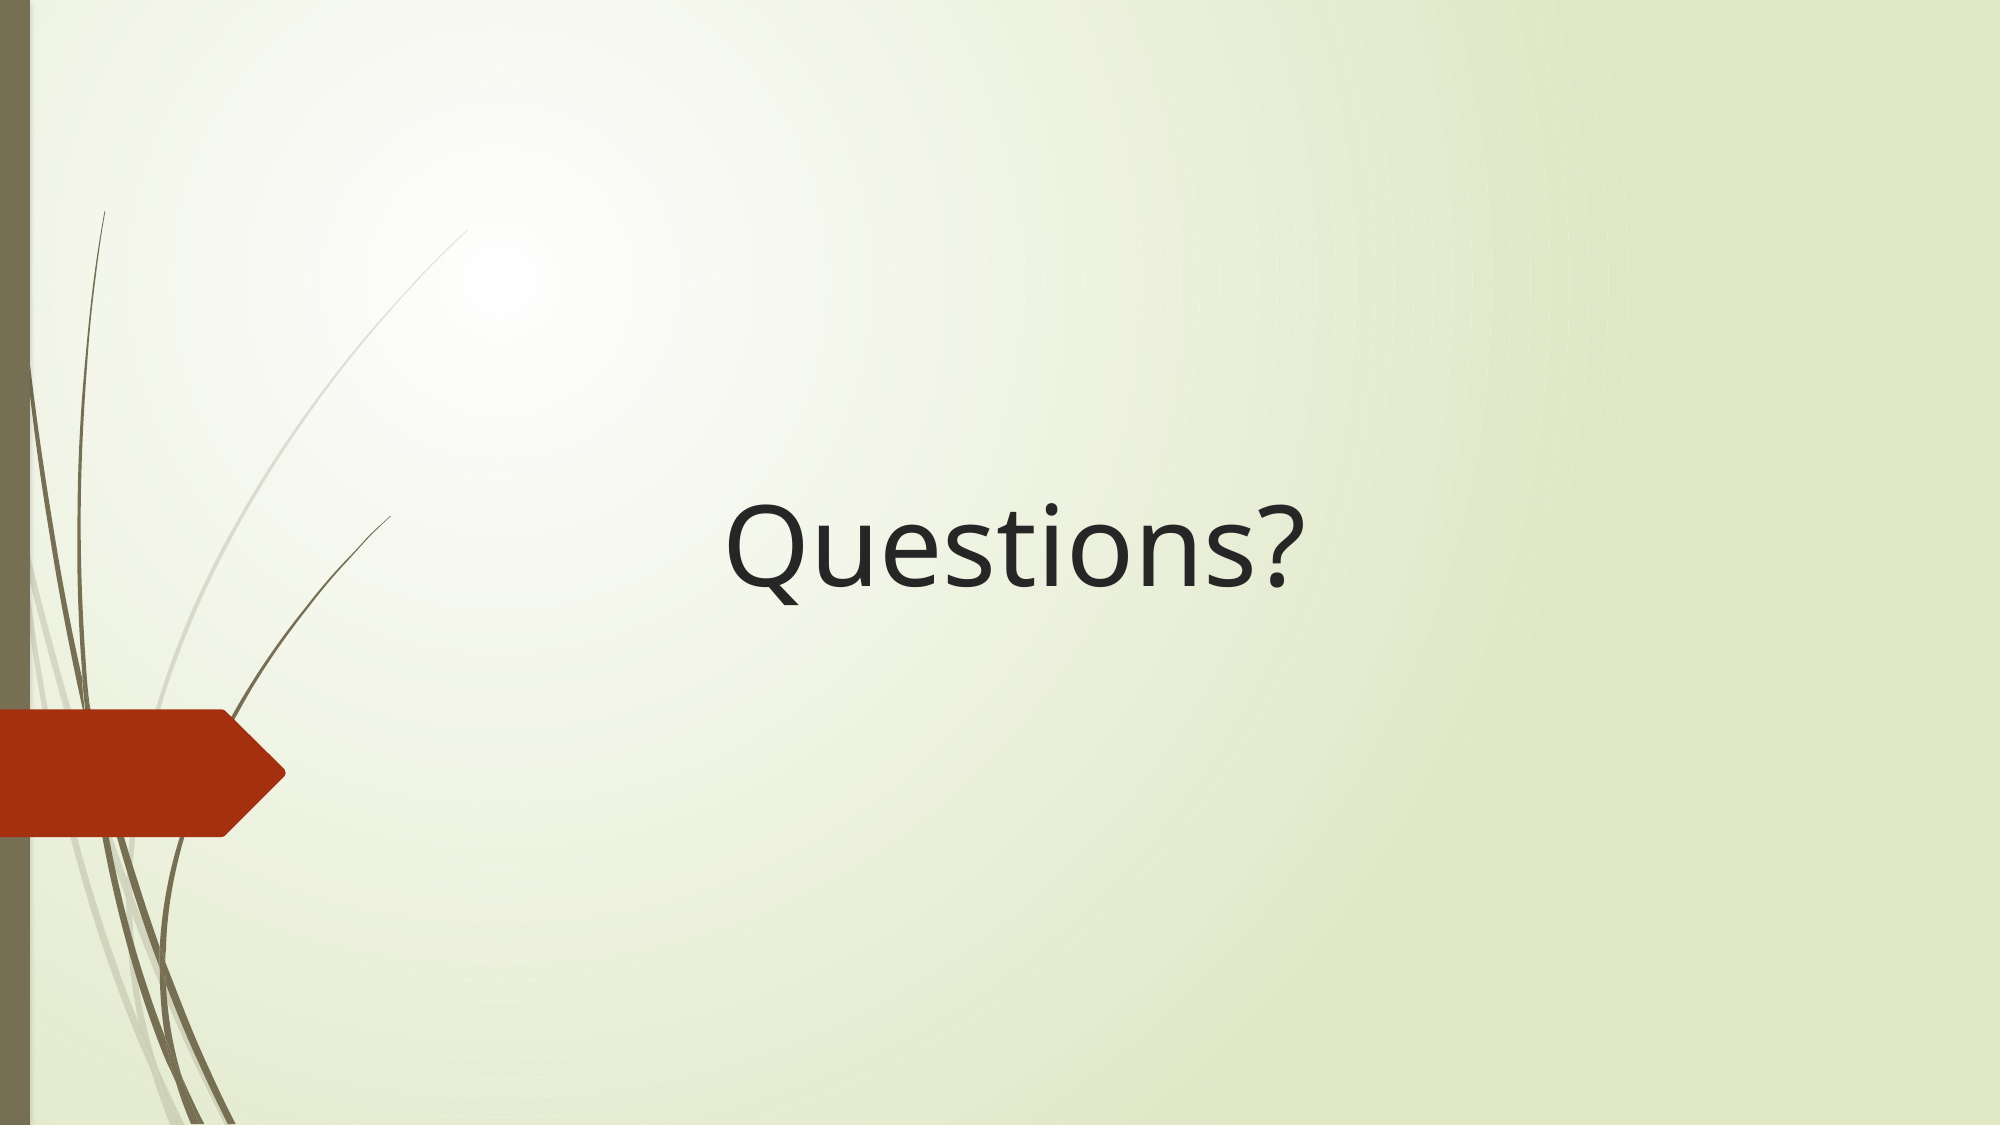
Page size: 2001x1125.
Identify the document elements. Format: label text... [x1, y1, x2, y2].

title Questions? [707, 245, 2000, 617]
